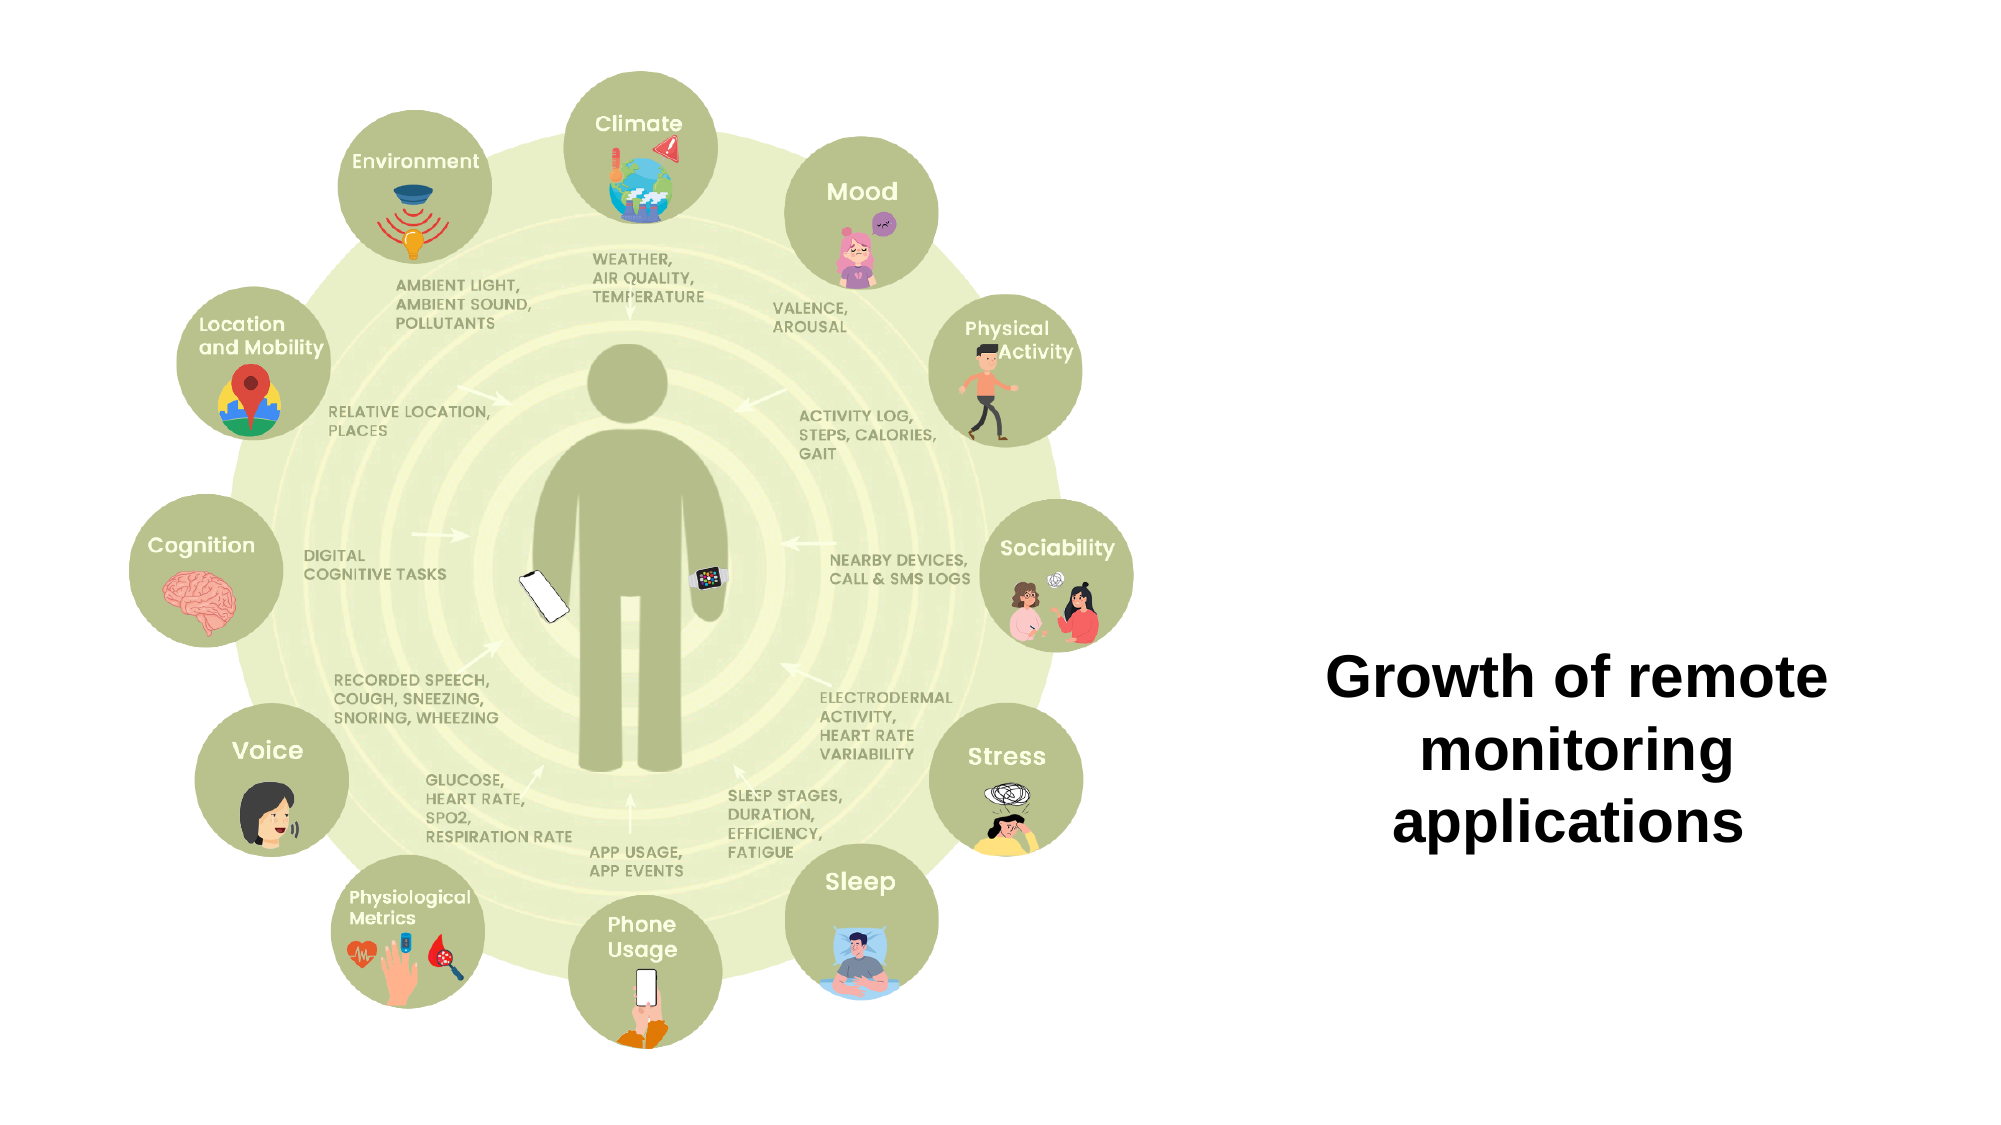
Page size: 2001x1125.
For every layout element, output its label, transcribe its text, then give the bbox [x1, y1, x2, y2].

text_box Growth of remote monitoring applications [1245, 622, 1910, 898]
picture [109, 54, 1149, 1069]
